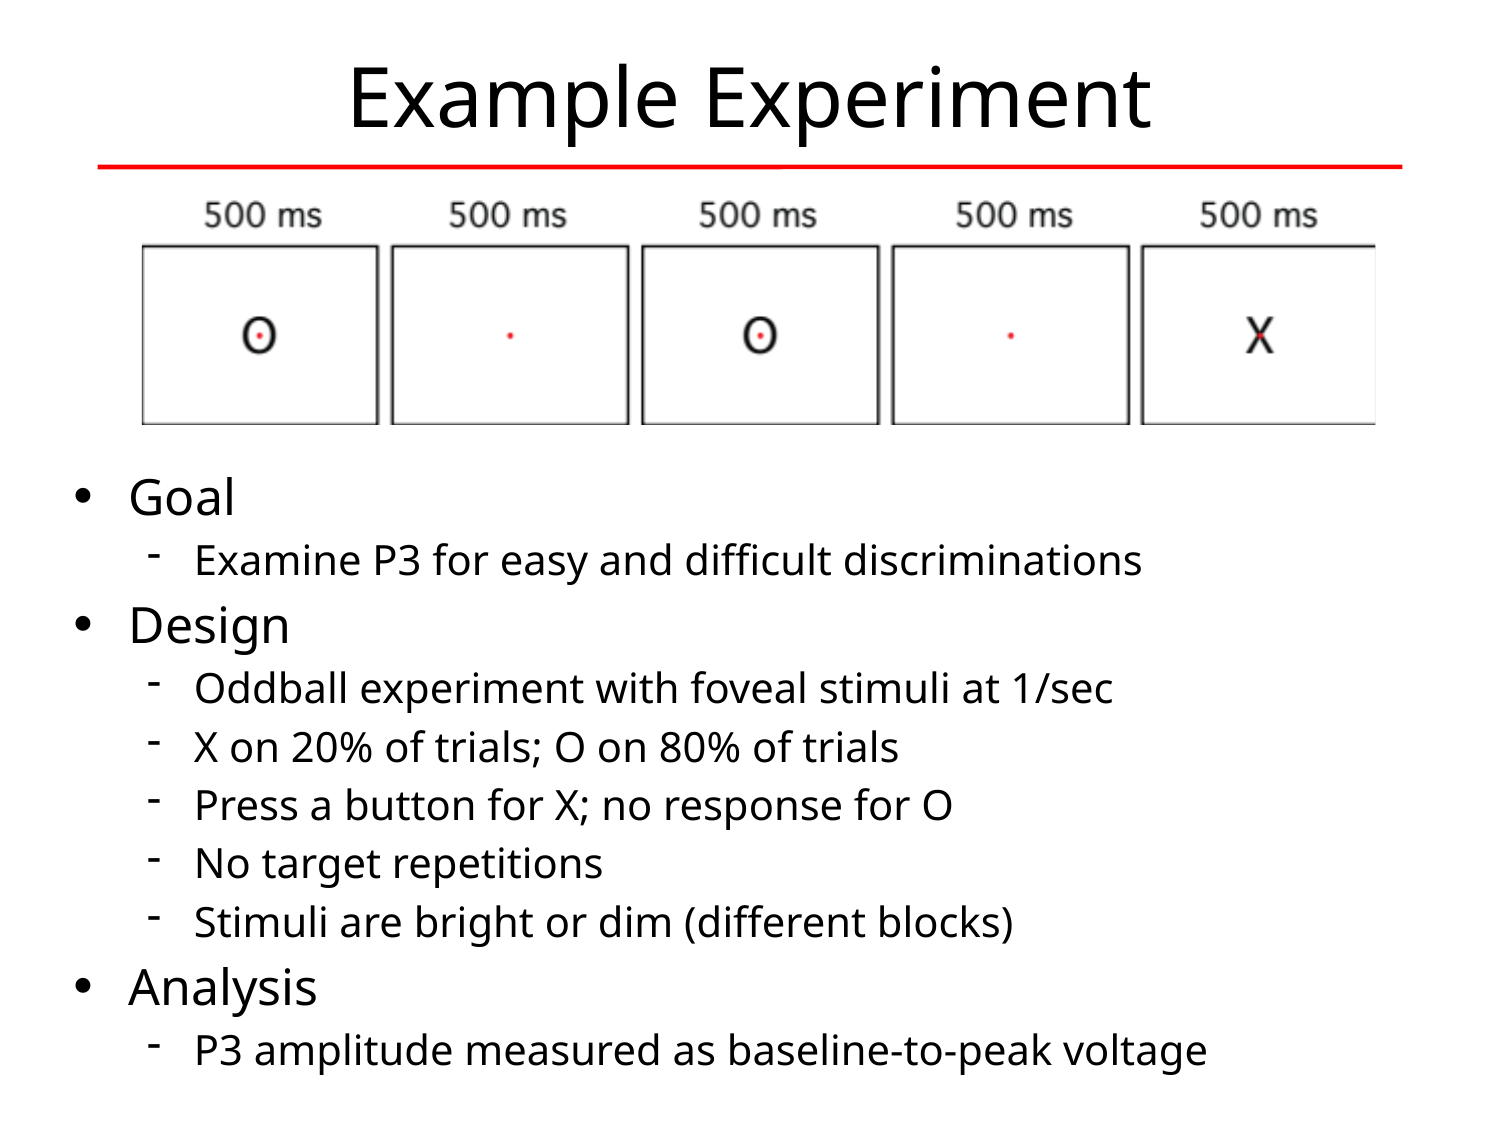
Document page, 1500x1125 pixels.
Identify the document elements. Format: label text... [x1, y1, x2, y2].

title Example Experiment [74, 0, 1426, 188]
picture [141, 199, 1376, 425]
list Goal Examine P3 for easy and difficult discriminations Design Oddball experiment with foveal stimuli at 1/sec X on 20% of trials; O on 80% of trials Press a button for X; no response for O No target repetitions Stimuli are bright or dim (different blocks) Analysis P3 amplitude measured as baseline-to-peak voltage [56, 457, 1437, 1109]
